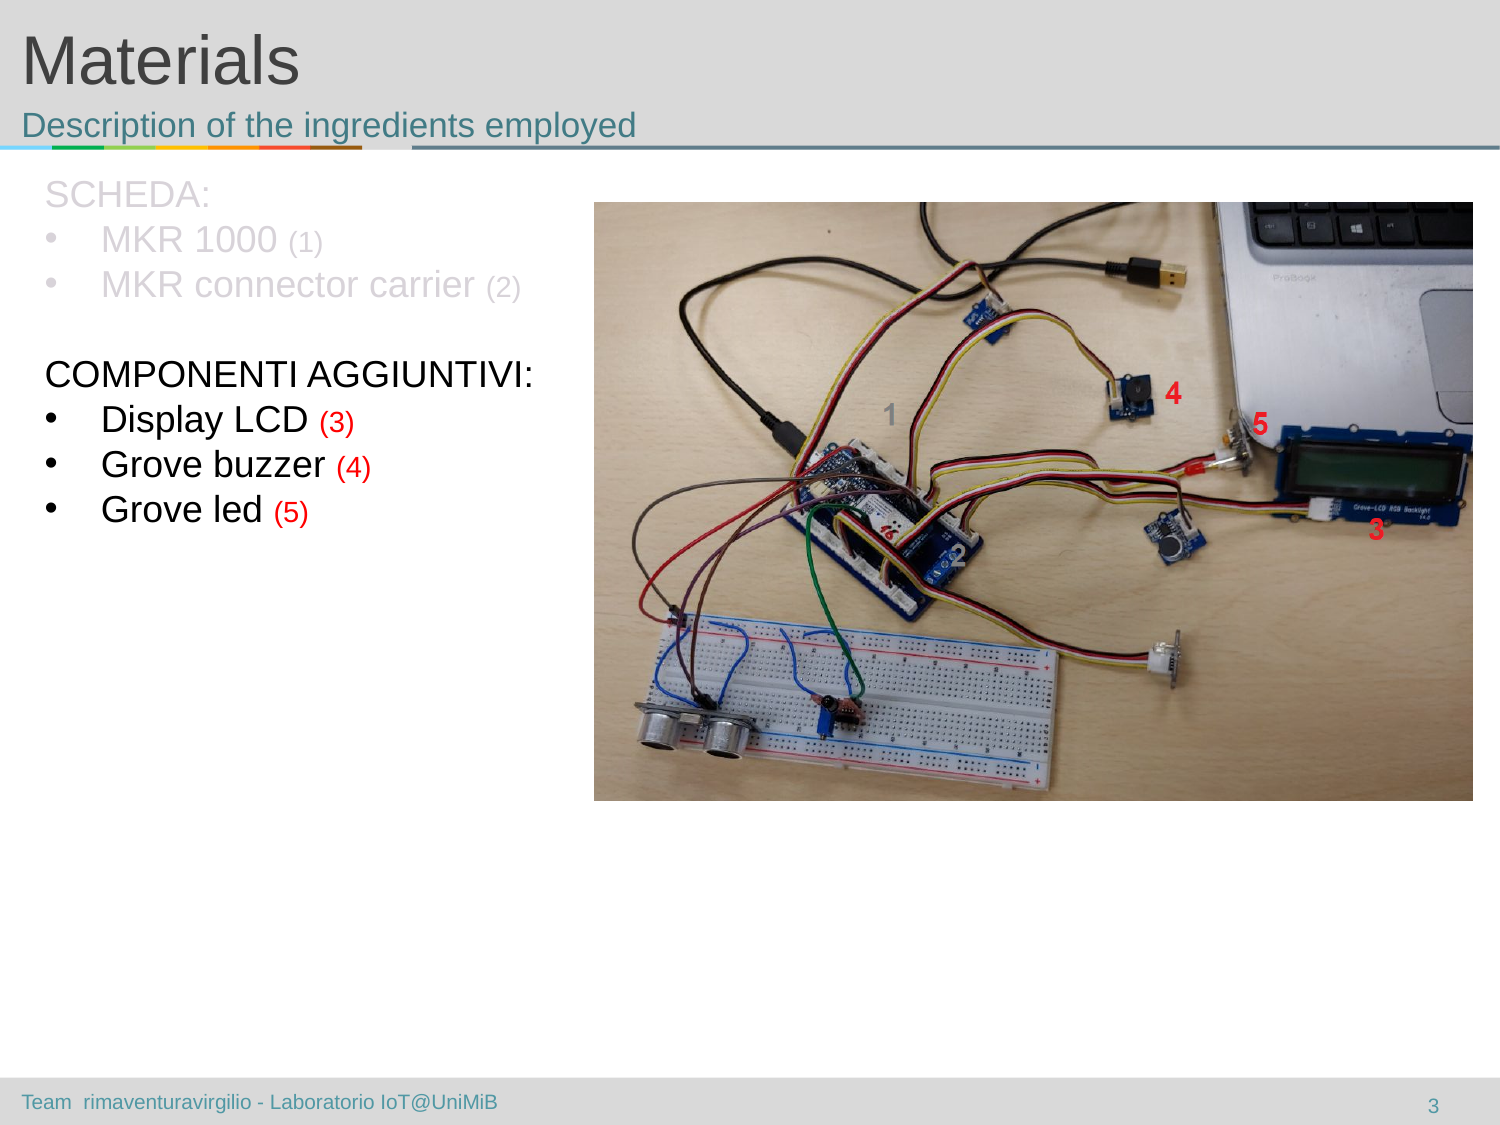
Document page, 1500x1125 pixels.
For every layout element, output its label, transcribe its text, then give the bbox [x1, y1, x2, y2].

text_box SCHEDA: MKR 1000 (1) MKR connector carrier (2) COMPONENTI AGGIUNTIVI: Display LCD (3) Grove buzzer (4) Grove led (5) [29, 162, 767, 1067]
picture [592, 200, 1475, 802]
title Materials [0, 0, 1500, 92]
slide_number 3 [1355, 1087, 1461, 1124]
footer Team rimaventuravirgilio - Laboratorio IoT@UniMiB [0, 1090, 600, 1112]
list Description of the ingredients employed [0, 92, 1500, 146]
